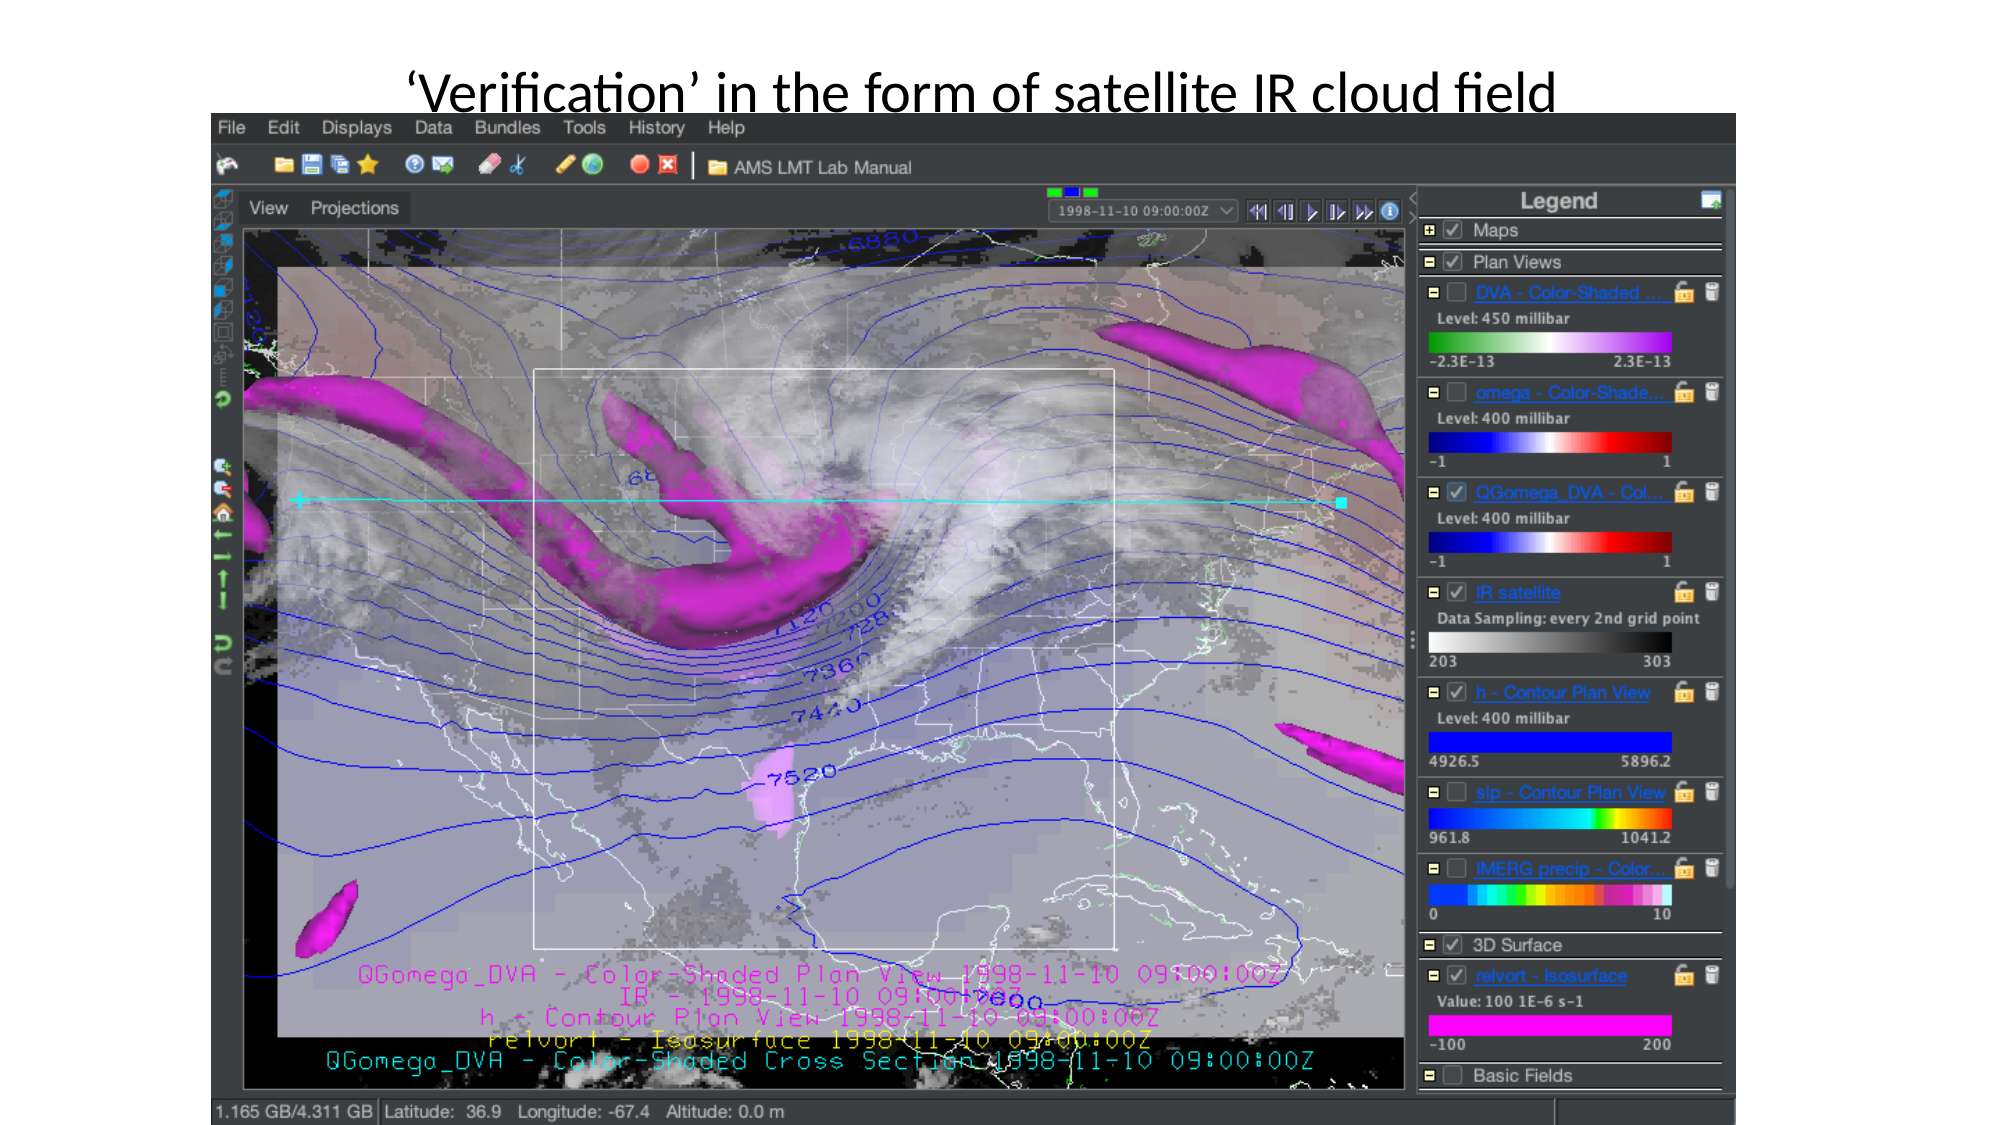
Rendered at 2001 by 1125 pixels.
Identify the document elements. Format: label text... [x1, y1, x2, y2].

picture [211, 113, 1737, 1125]
text_box ‘Verification’ in the form of satellite IR cloud field [81, 46, 1882, 131]
